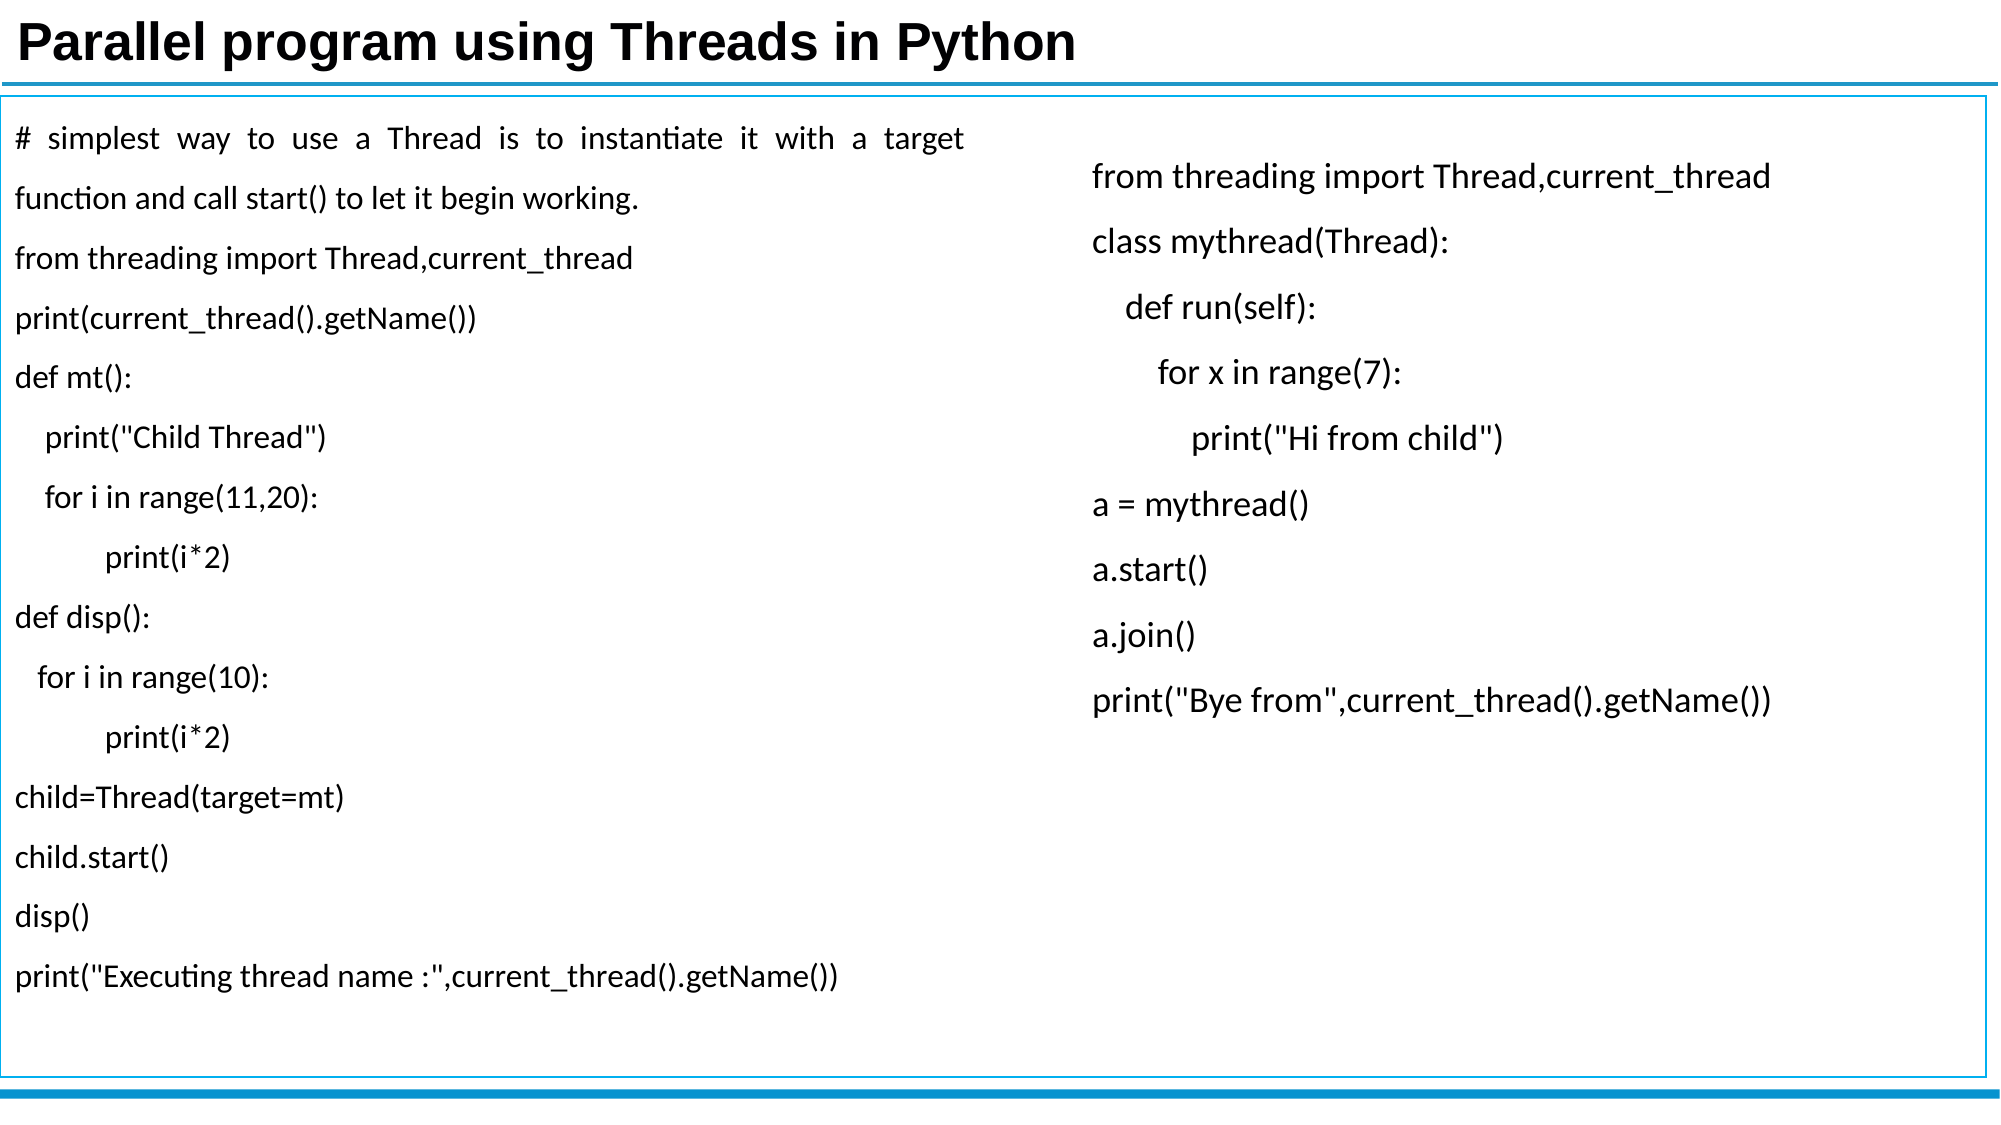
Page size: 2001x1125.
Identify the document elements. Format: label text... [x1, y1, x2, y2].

text_box [0, 1089, 2000, 1099]
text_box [0, 95, 1986, 1078]
text_box Parallel program using Threads in Python [14, 7, 1163, 72]
